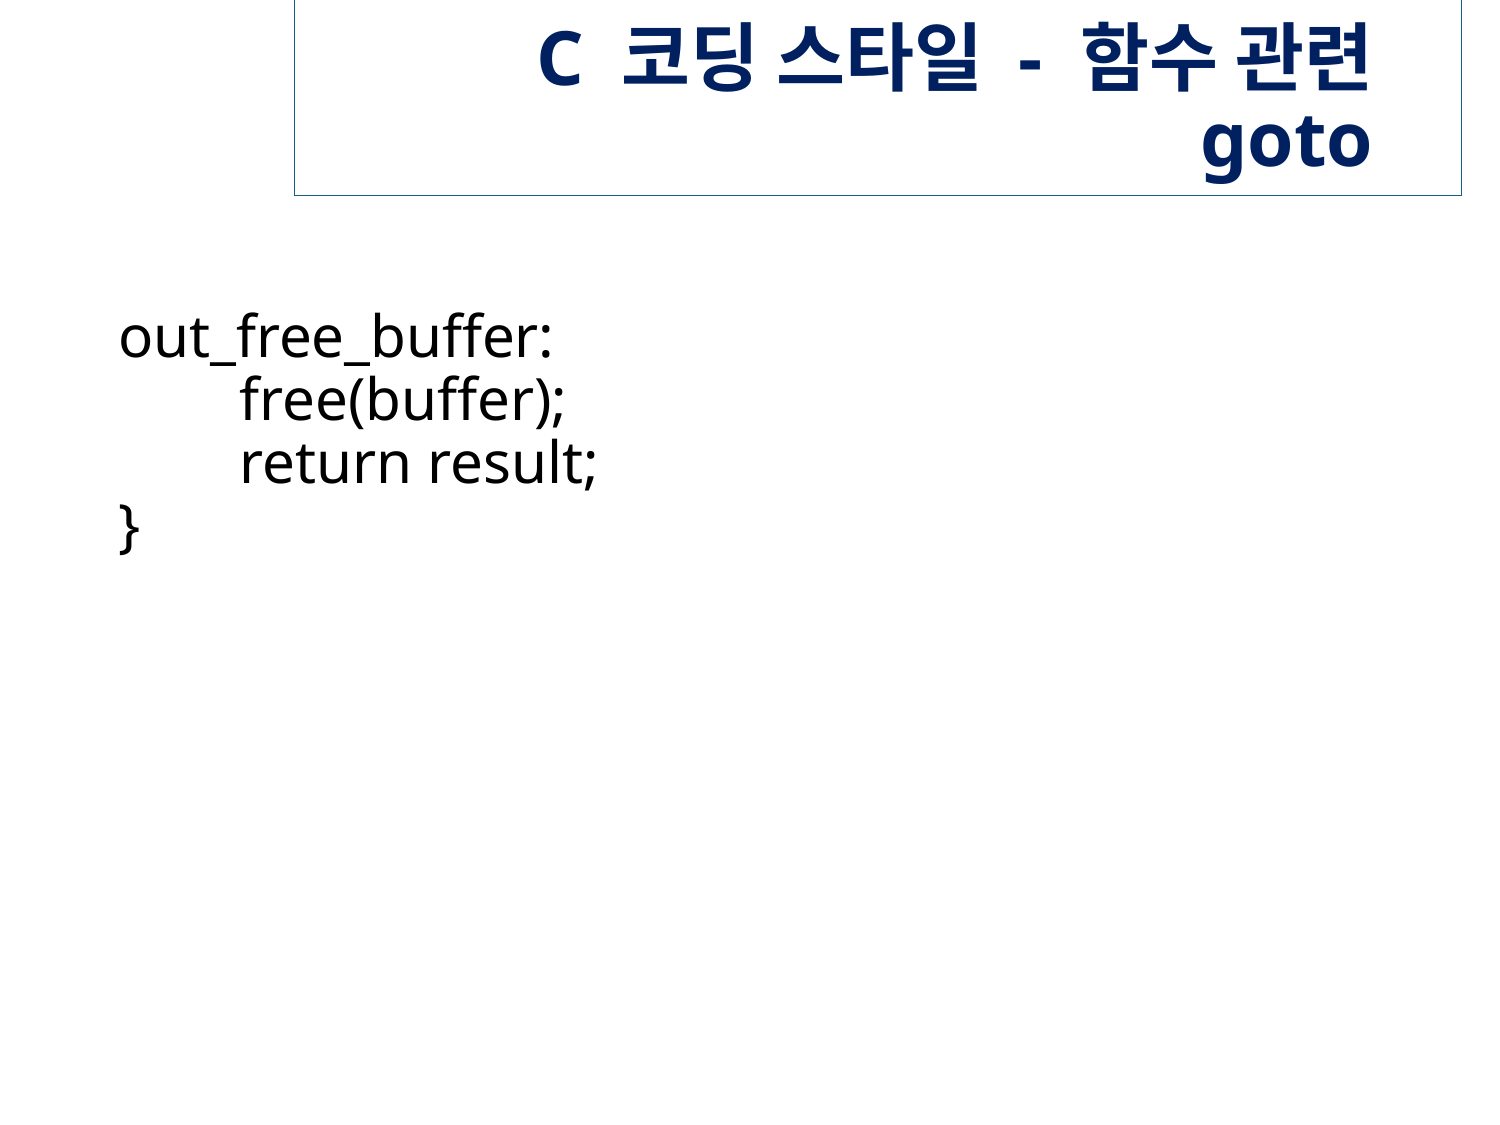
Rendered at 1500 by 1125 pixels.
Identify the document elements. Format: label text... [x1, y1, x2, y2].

list out_free_buffer: free(buffer); return result; } [103, 299, 1500, 1014]
title C 코딩 스타일 - 함수 관련 goto [294, 0, 1462, 196]
